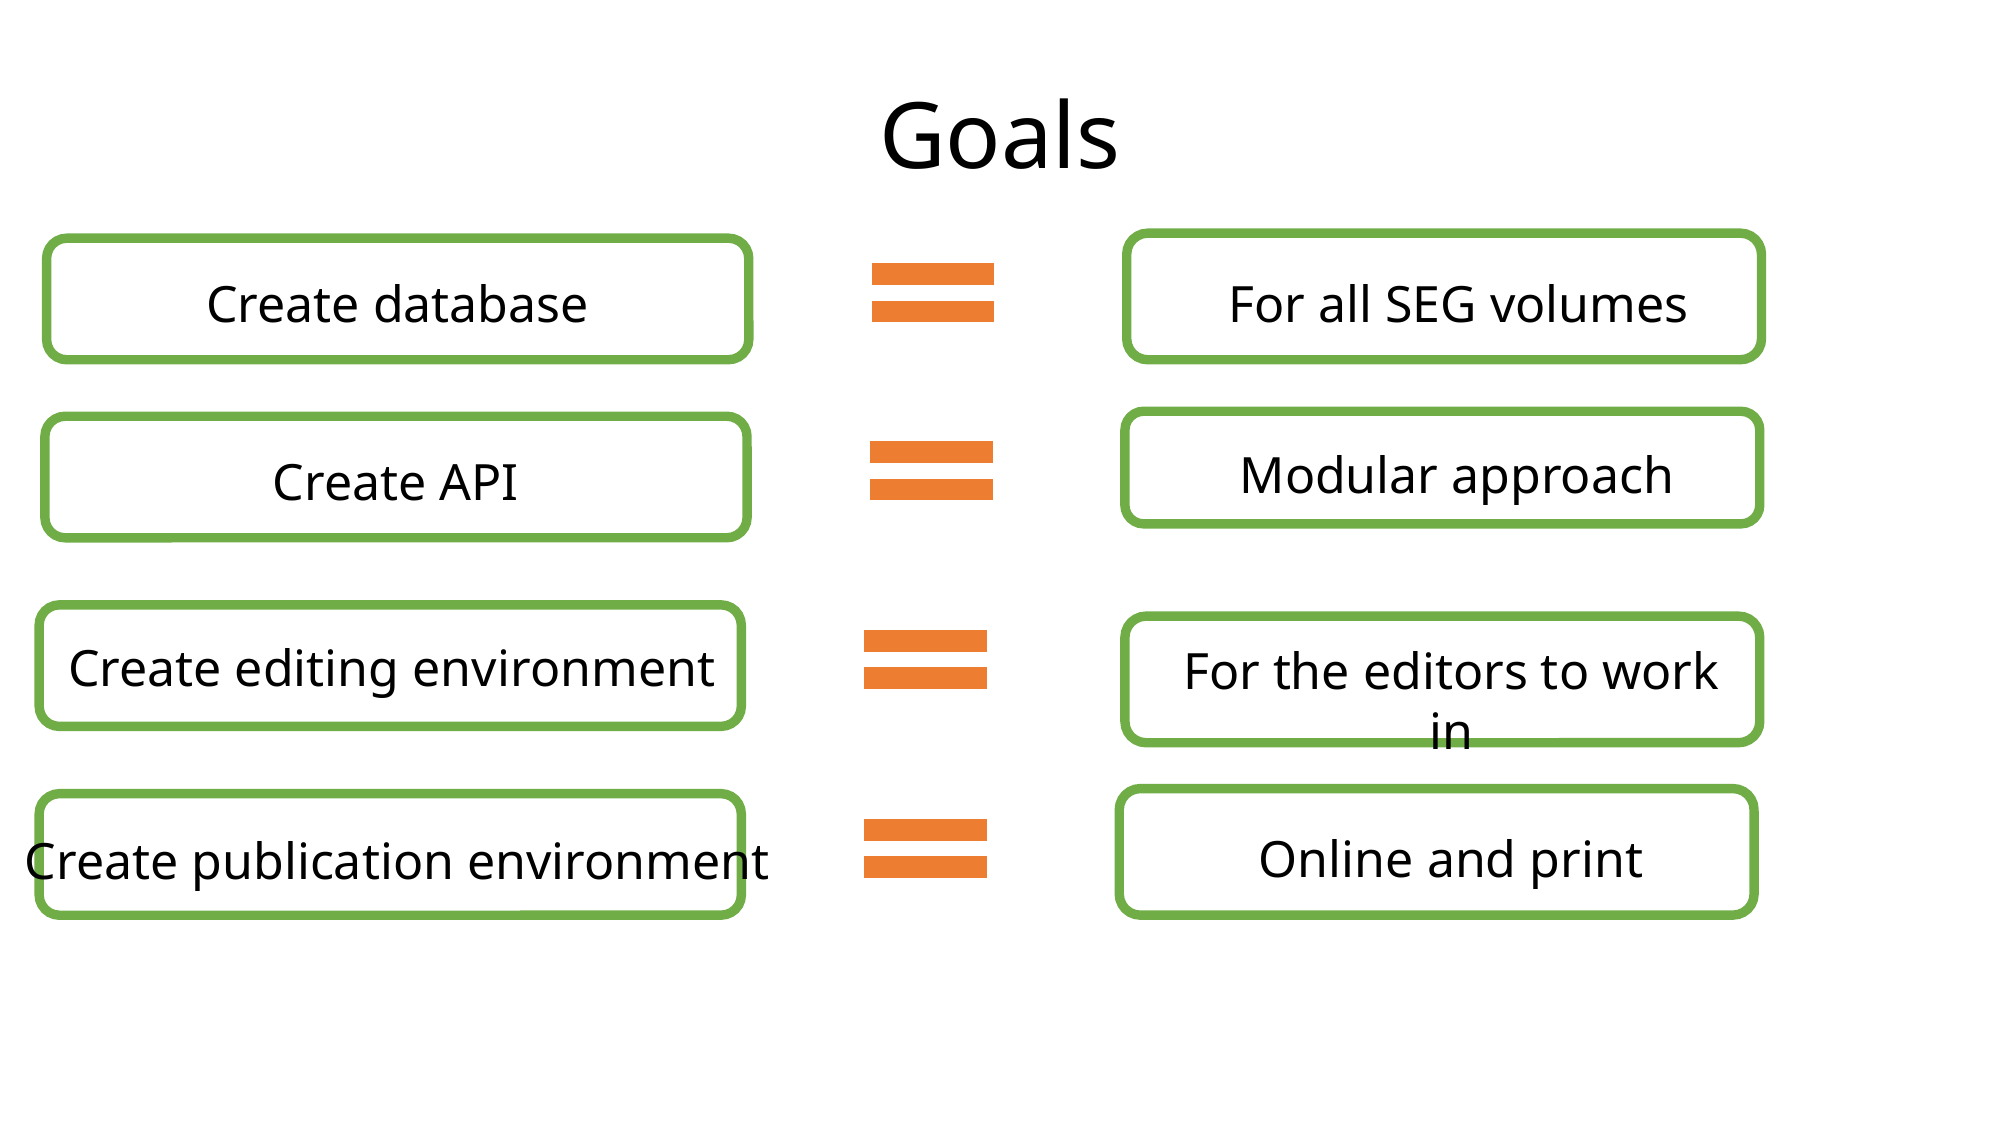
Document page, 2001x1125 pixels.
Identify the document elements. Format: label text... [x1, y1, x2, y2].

text_box Online and print [1164, 820, 1739, 896]
text_box Create API [67, 443, 725, 518]
text_box [38, 603, 743, 629]
text_box [861, 627, 990, 655]
text_box [867, 438, 996, 466]
text_box [1123, 410, 1761, 525]
text_box [45, 237, 750, 361]
text_box [867, 476, 996, 504]
text_box [38, 792, 743, 821]
text_box Modular approach [1170, 435, 1744, 511]
text_box [38, 705, 743, 728]
text_box [861, 853, 990, 881]
text_box [1123, 615, 1761, 744]
text_box For the editors to work in [1164, 631, 1739, 767]
title Goals [137, 59, 1863, 217]
text_box [1125, 232, 1763, 361]
text_box [38, 897, 743, 917]
text_box [869, 260, 998, 288]
text_box For all SEG volumes [1171, 265, 1746, 340]
text_box Create database [69, 265, 727, 340]
text_box Create publication environment [3, 821, 792, 897]
text_box [861, 664, 990, 692]
text_box [1118, 787, 1756, 917]
text_box Create editing environment [30, 629, 754, 705]
text_box [869, 297, 998, 326]
text_box [861, 816, 990, 844]
text_box [43, 415, 749, 539]
